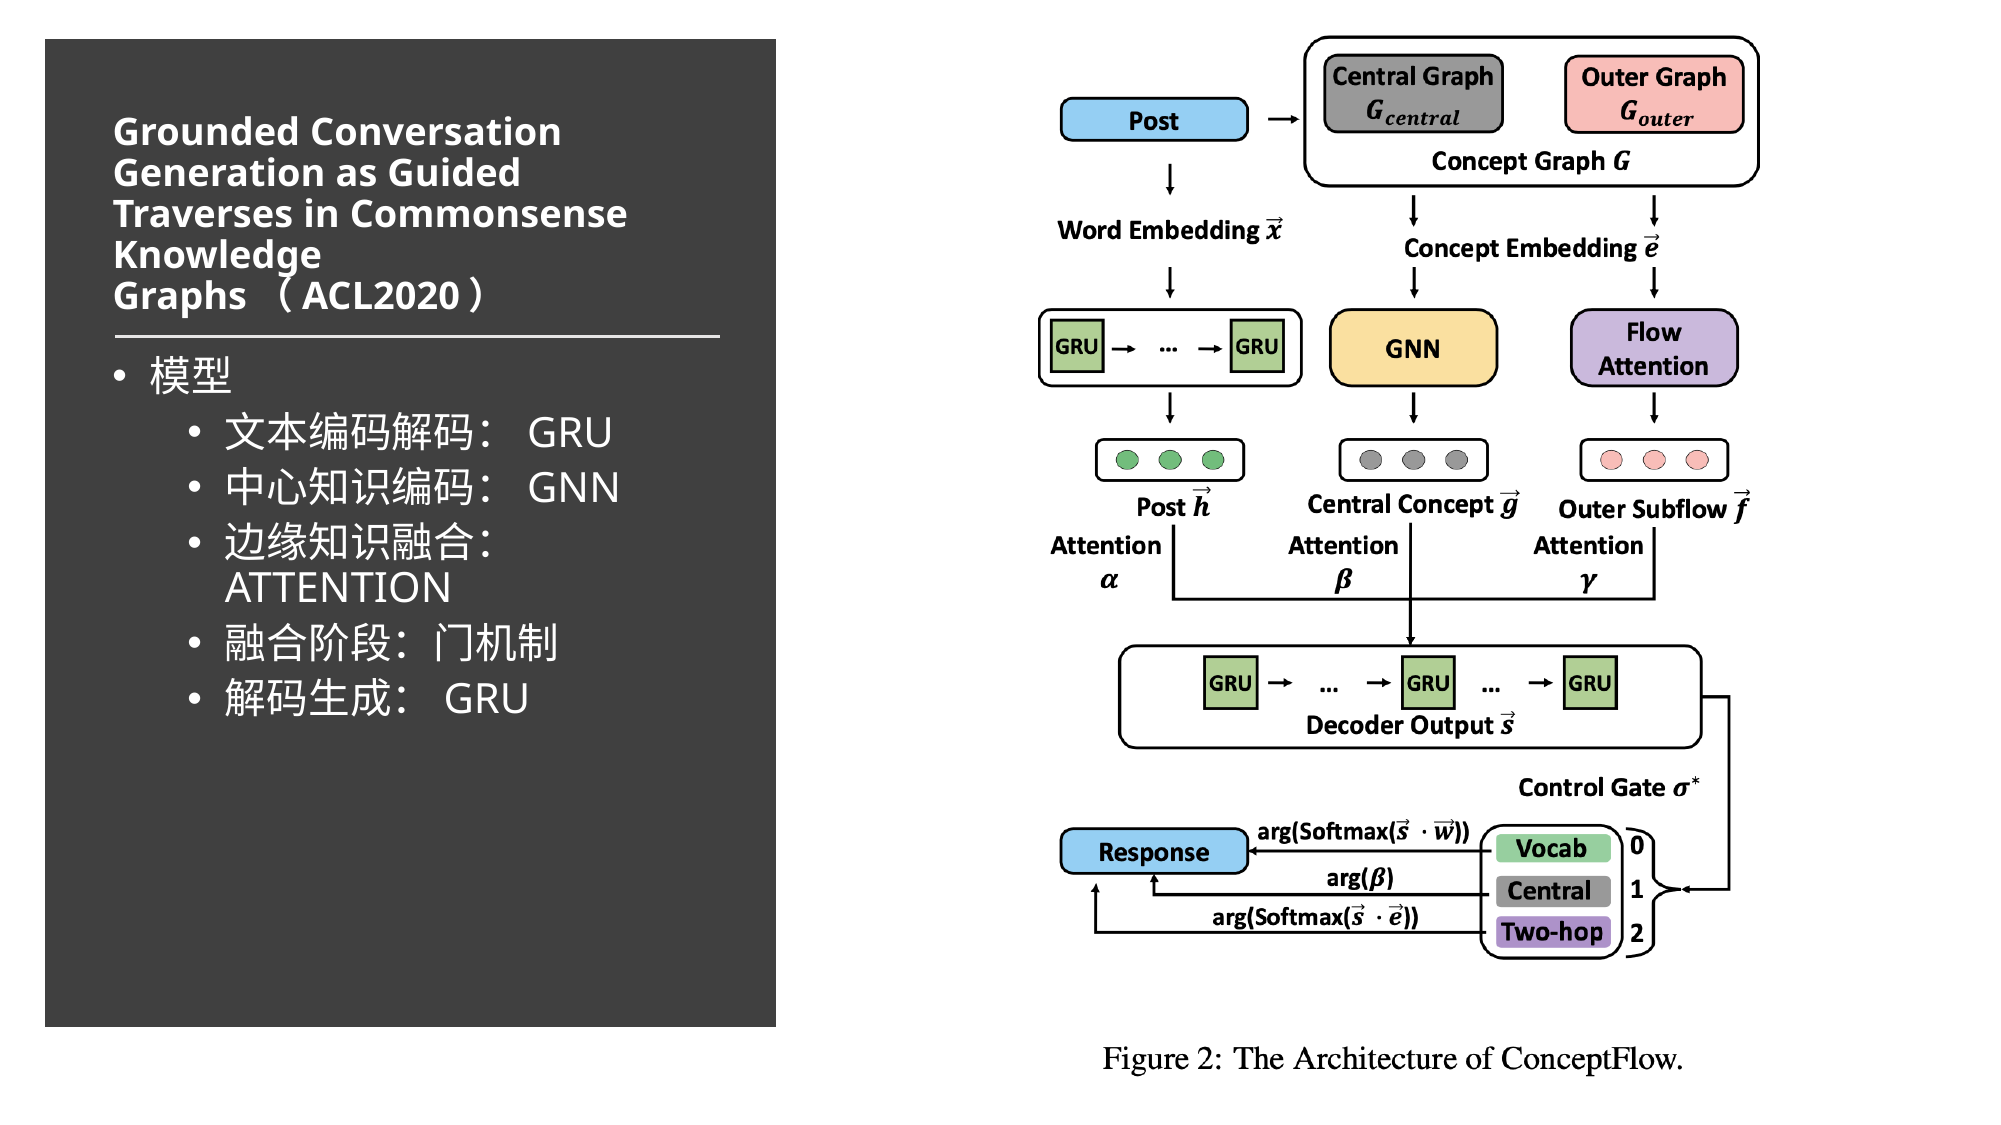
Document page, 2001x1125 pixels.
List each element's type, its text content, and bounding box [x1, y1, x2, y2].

text_box [54, 49, 767, 1018]
picture [1032, 0, 1777, 1098]
title Grounded Conversation Generation as Guided Traverses in Commonsense Knowledge Graphs（ACL2020） [97, 105, 725, 326]
list 模型 文本编码解码：GRU 中心知识编码：GNN 边缘知识融合：ATTENTION 融合阶段：门机制 解码生成：GRU [97, 348, 725, 967]
